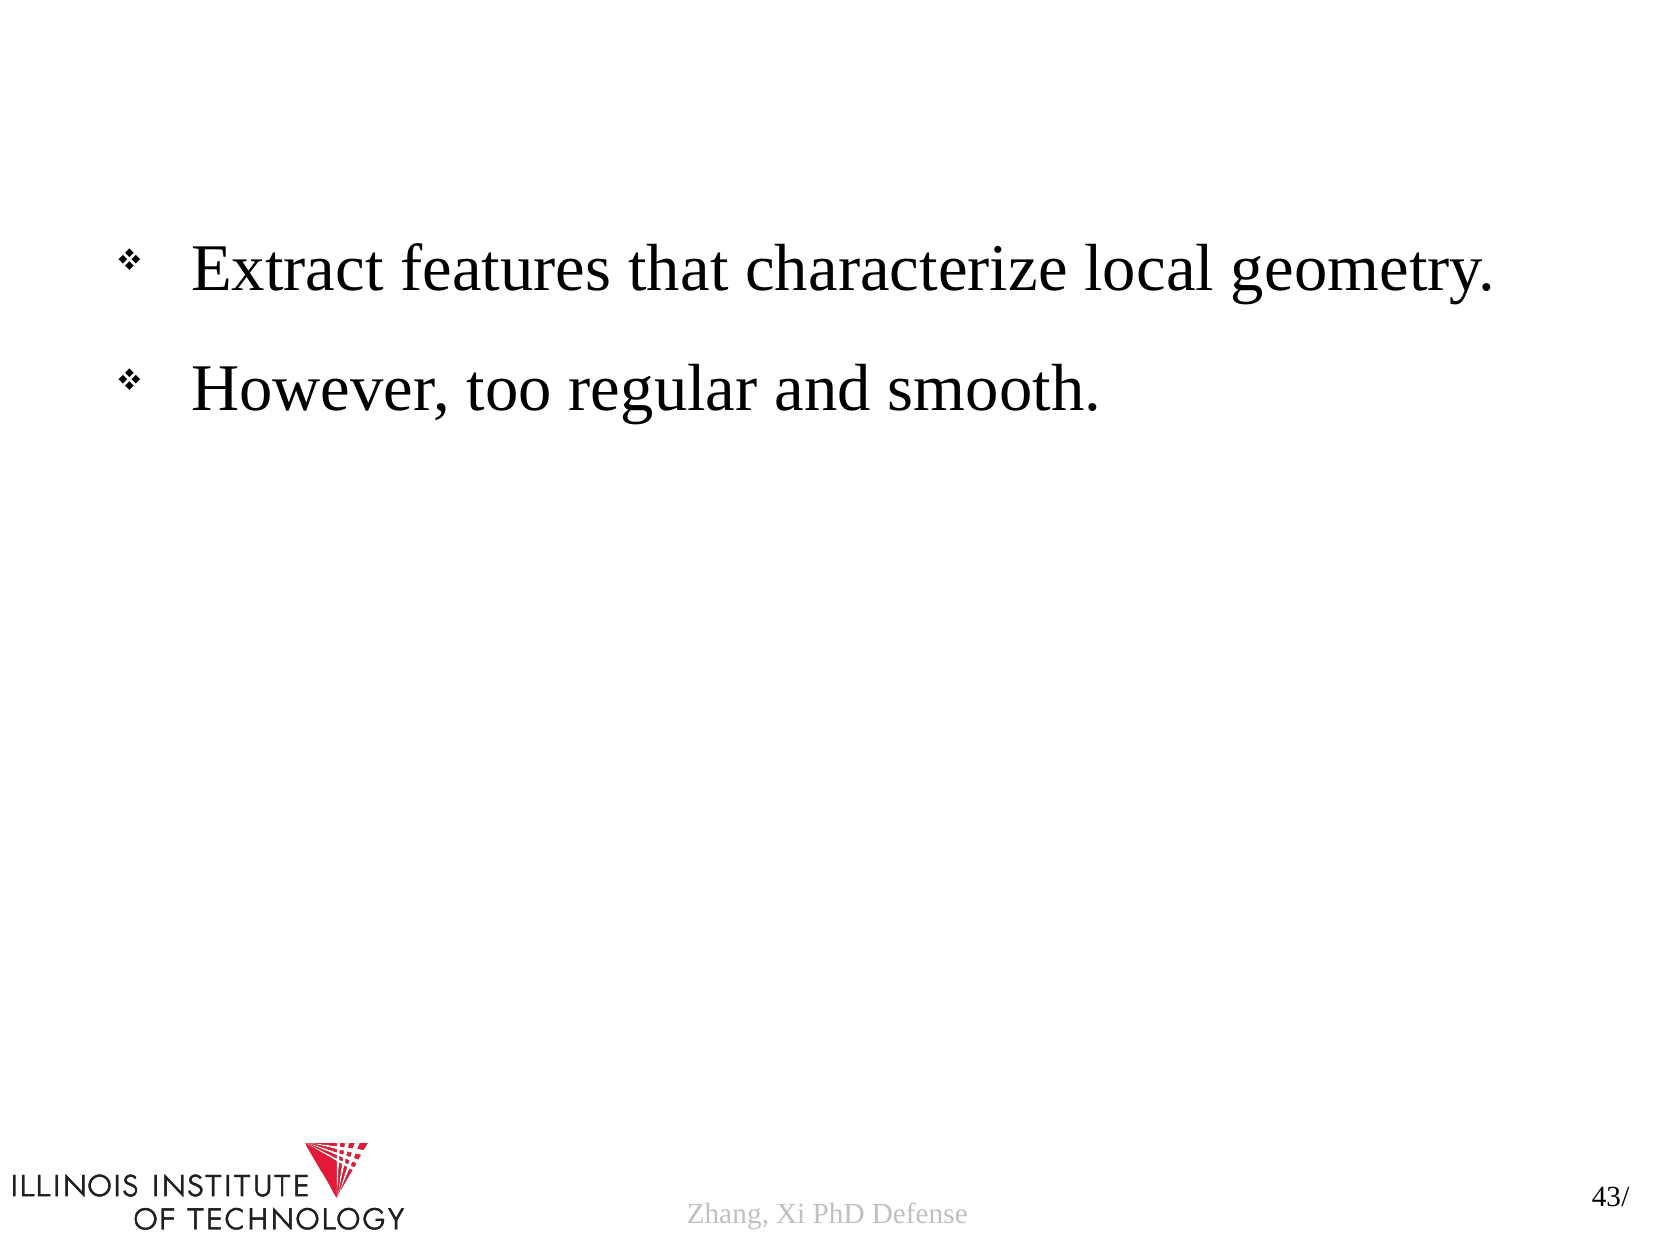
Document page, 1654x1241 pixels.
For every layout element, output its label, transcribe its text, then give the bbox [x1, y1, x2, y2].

footer Zhang, Xi PhD Defense [565, 1194, 1090, 1241]
text_box Extract features that characterize local geometry. However, too regular and smooth. [101, 175, 1513, 431]
slide_number 43/ [1193, 1176, 1630, 1241]
picture [13, 1142, 405, 1230]
